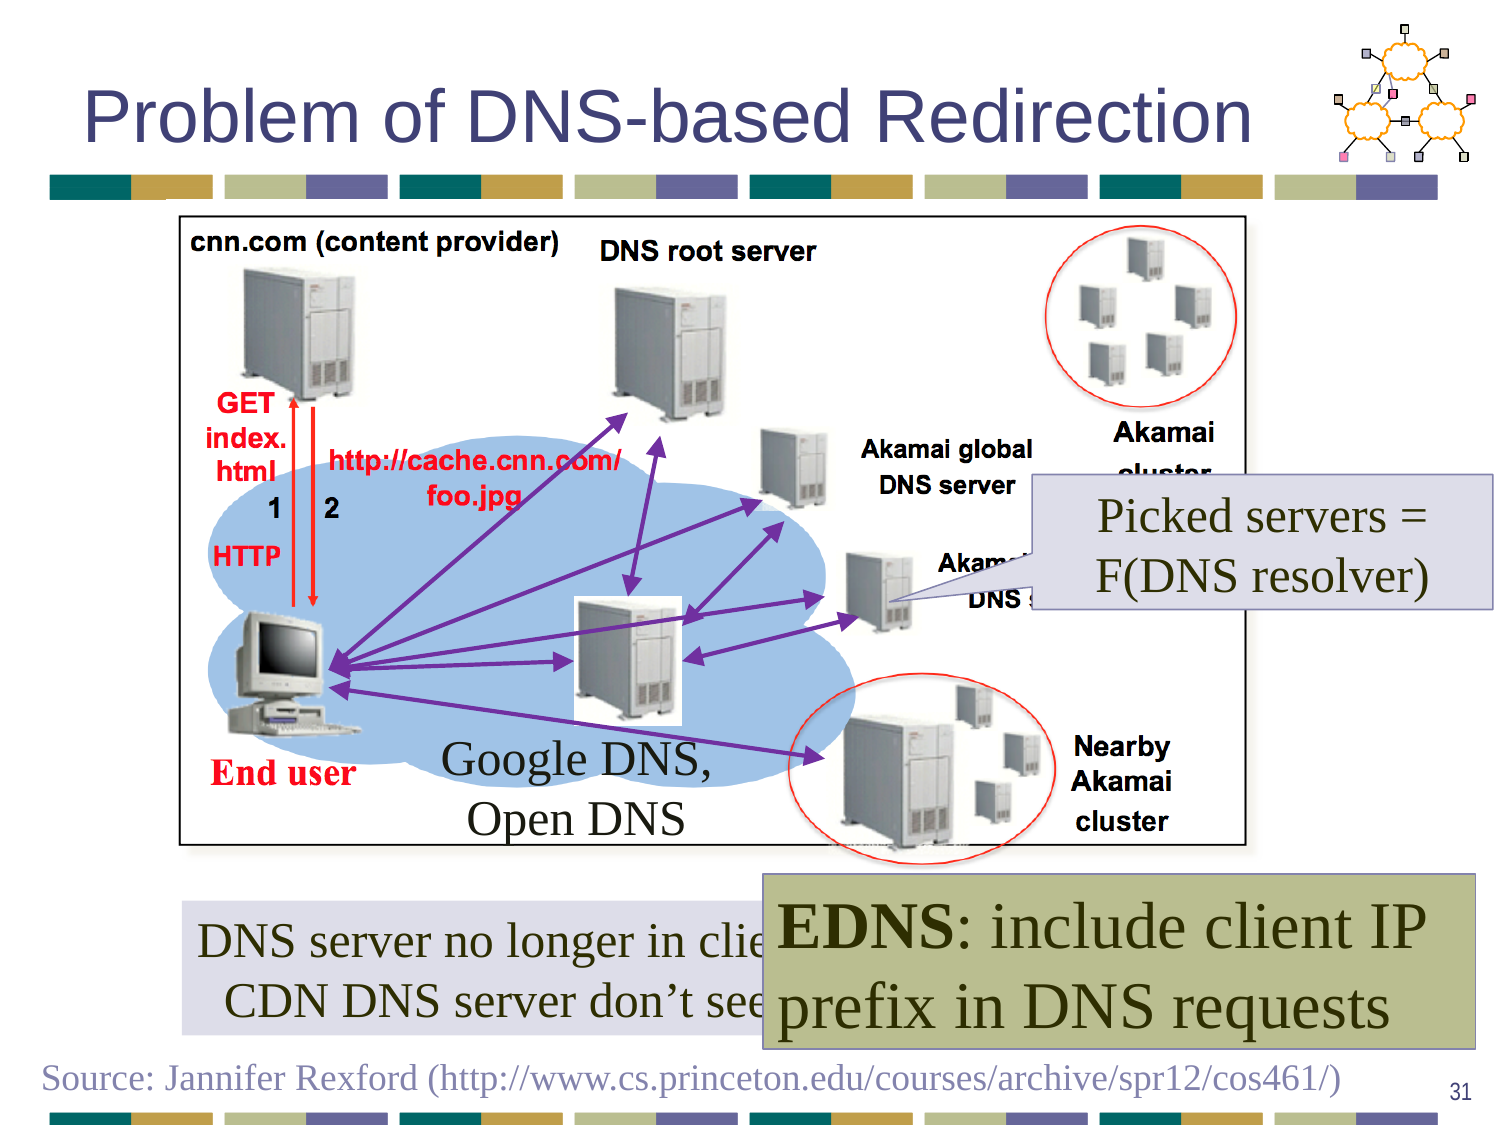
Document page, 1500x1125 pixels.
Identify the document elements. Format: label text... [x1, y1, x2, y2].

text_box EDNS: include client IP prefix in DNS requests [762, 874, 1476, 1050]
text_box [328, 435, 860, 726]
text_box Picked servers = F(DNS resolver) [1267, 474, 1493, 610]
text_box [328, 687, 826, 759]
picture [166, 199, 1263, 880]
title Problem of DNS-based Redirection [50, 62, 1288, 163]
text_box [328, 412, 826, 671]
slide_number 31 [1174, 1037, 1488, 1113]
text_box Source: Jannifer Rexford (http://www.cs.princeton.edu/courses/archive/spr12/cos461/) [21, 1045, 1174, 1106]
text_box DNS server no longer in client’s domain. CDN DNS server don’t see client’s IP. [181, 900, 762, 1036]
